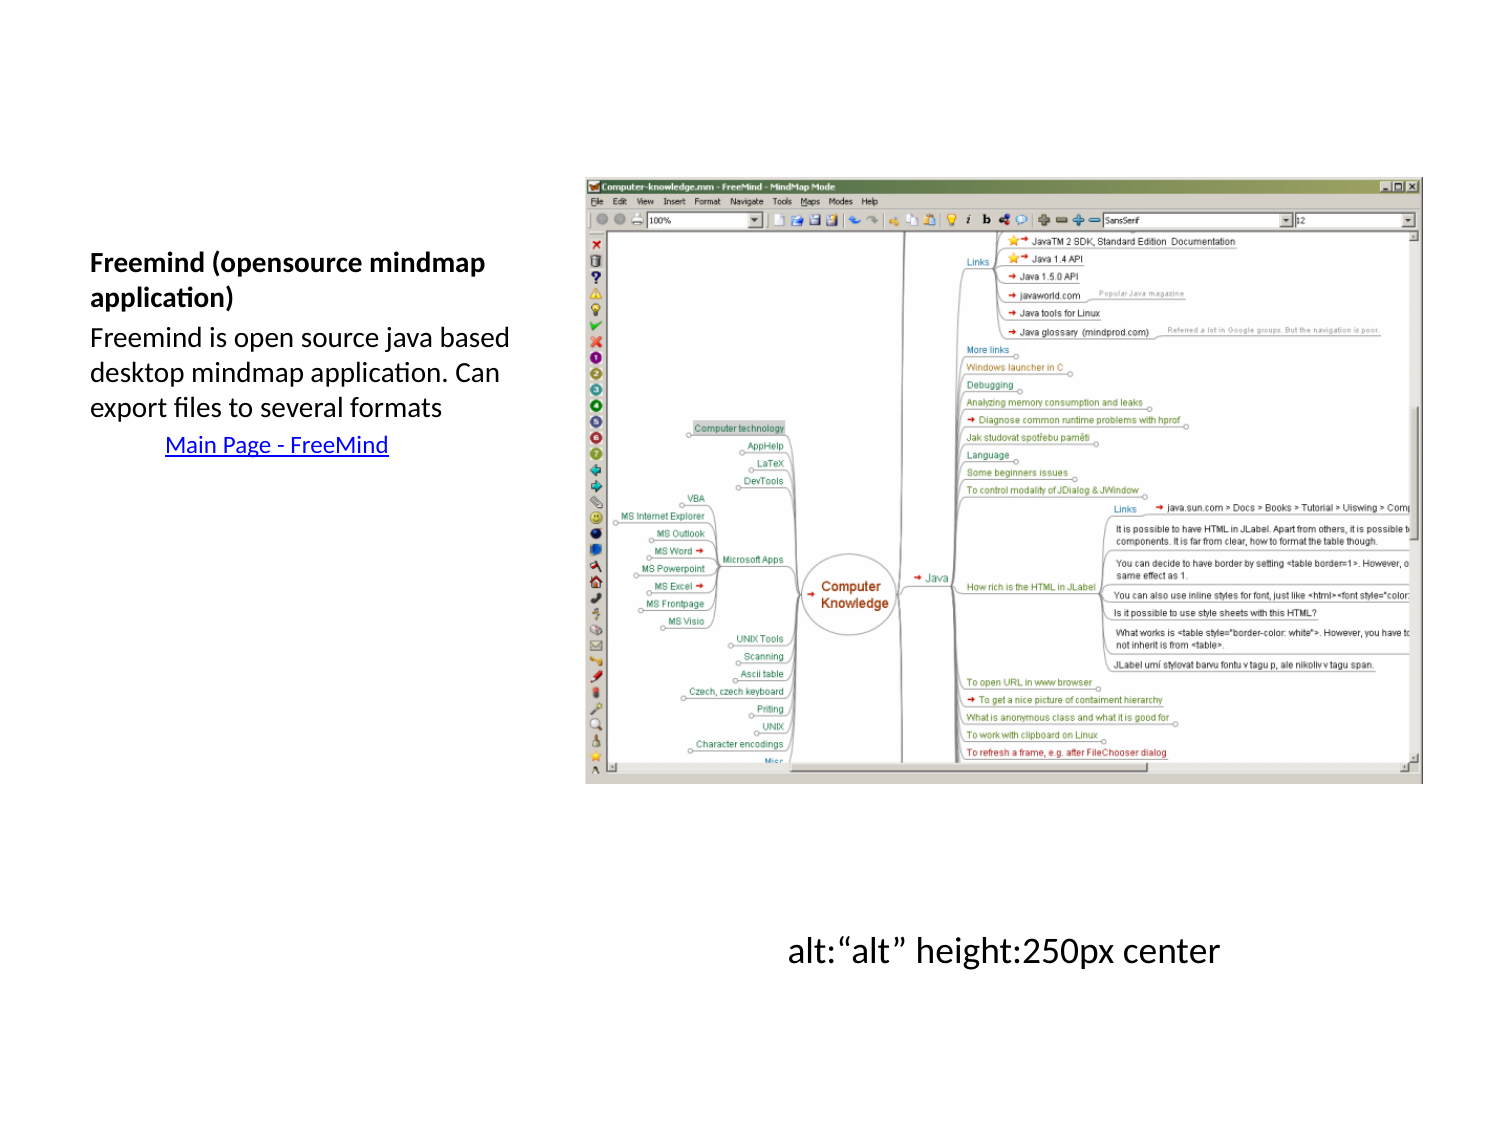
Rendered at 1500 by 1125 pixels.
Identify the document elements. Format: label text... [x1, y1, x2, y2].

text_box alt:“alt” height:250px center [585, 918, 1423, 1003]
picture [585, 176, 1424, 784]
list Freemind (opensource mindmap application) Freemind is open source java based desktop mindmap application. Can export files to several formats Main Page - FreeMind [75, 235, 569, 1005]
